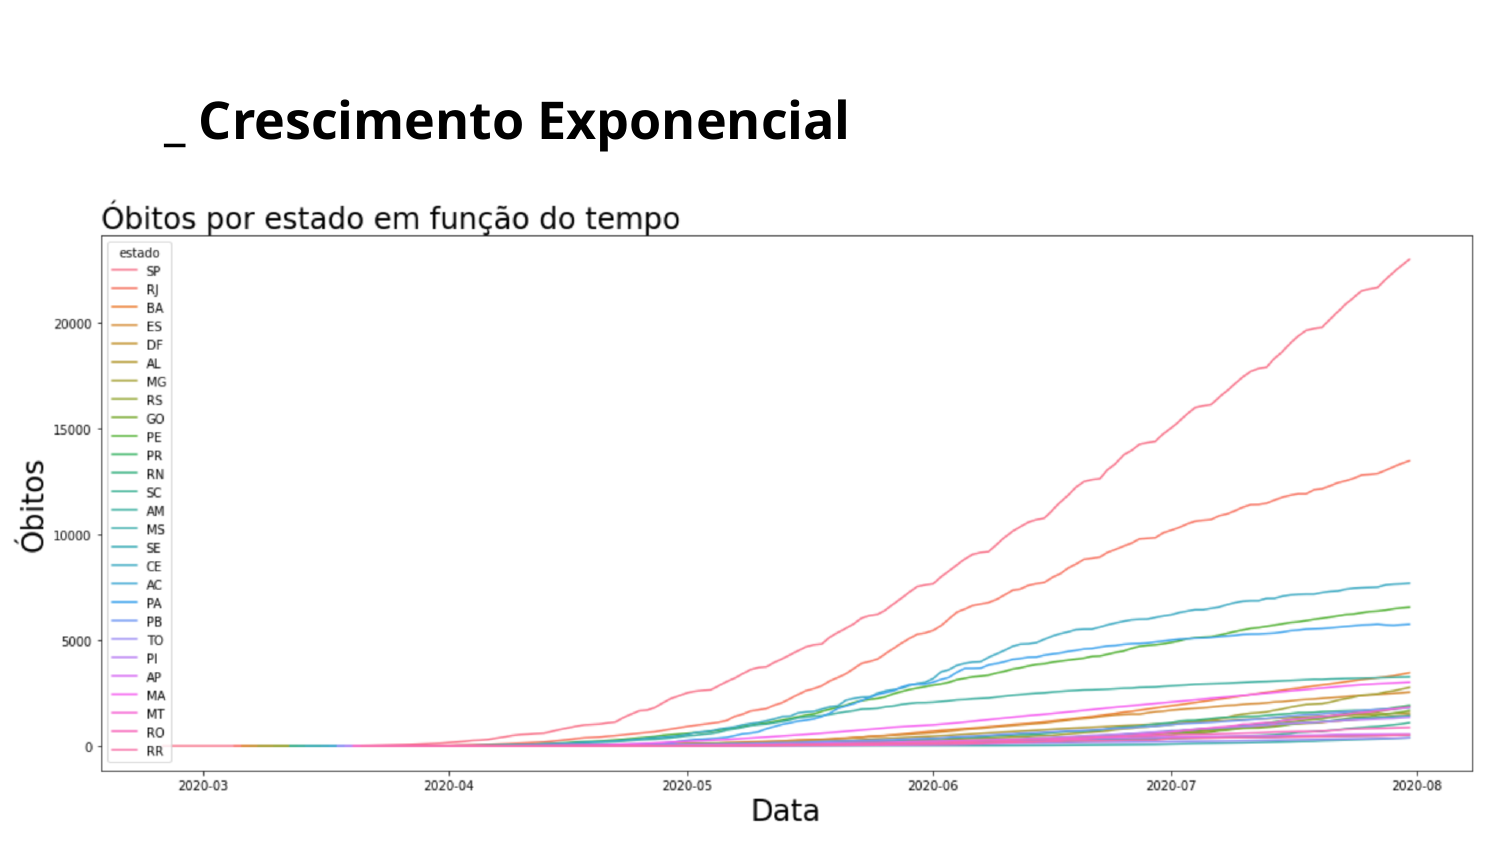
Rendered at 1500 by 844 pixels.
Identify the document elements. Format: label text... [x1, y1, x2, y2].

text_box _ Crescimento Exponencial [153, 81, 1197, 156]
picture [0, 190, 1500, 829]
